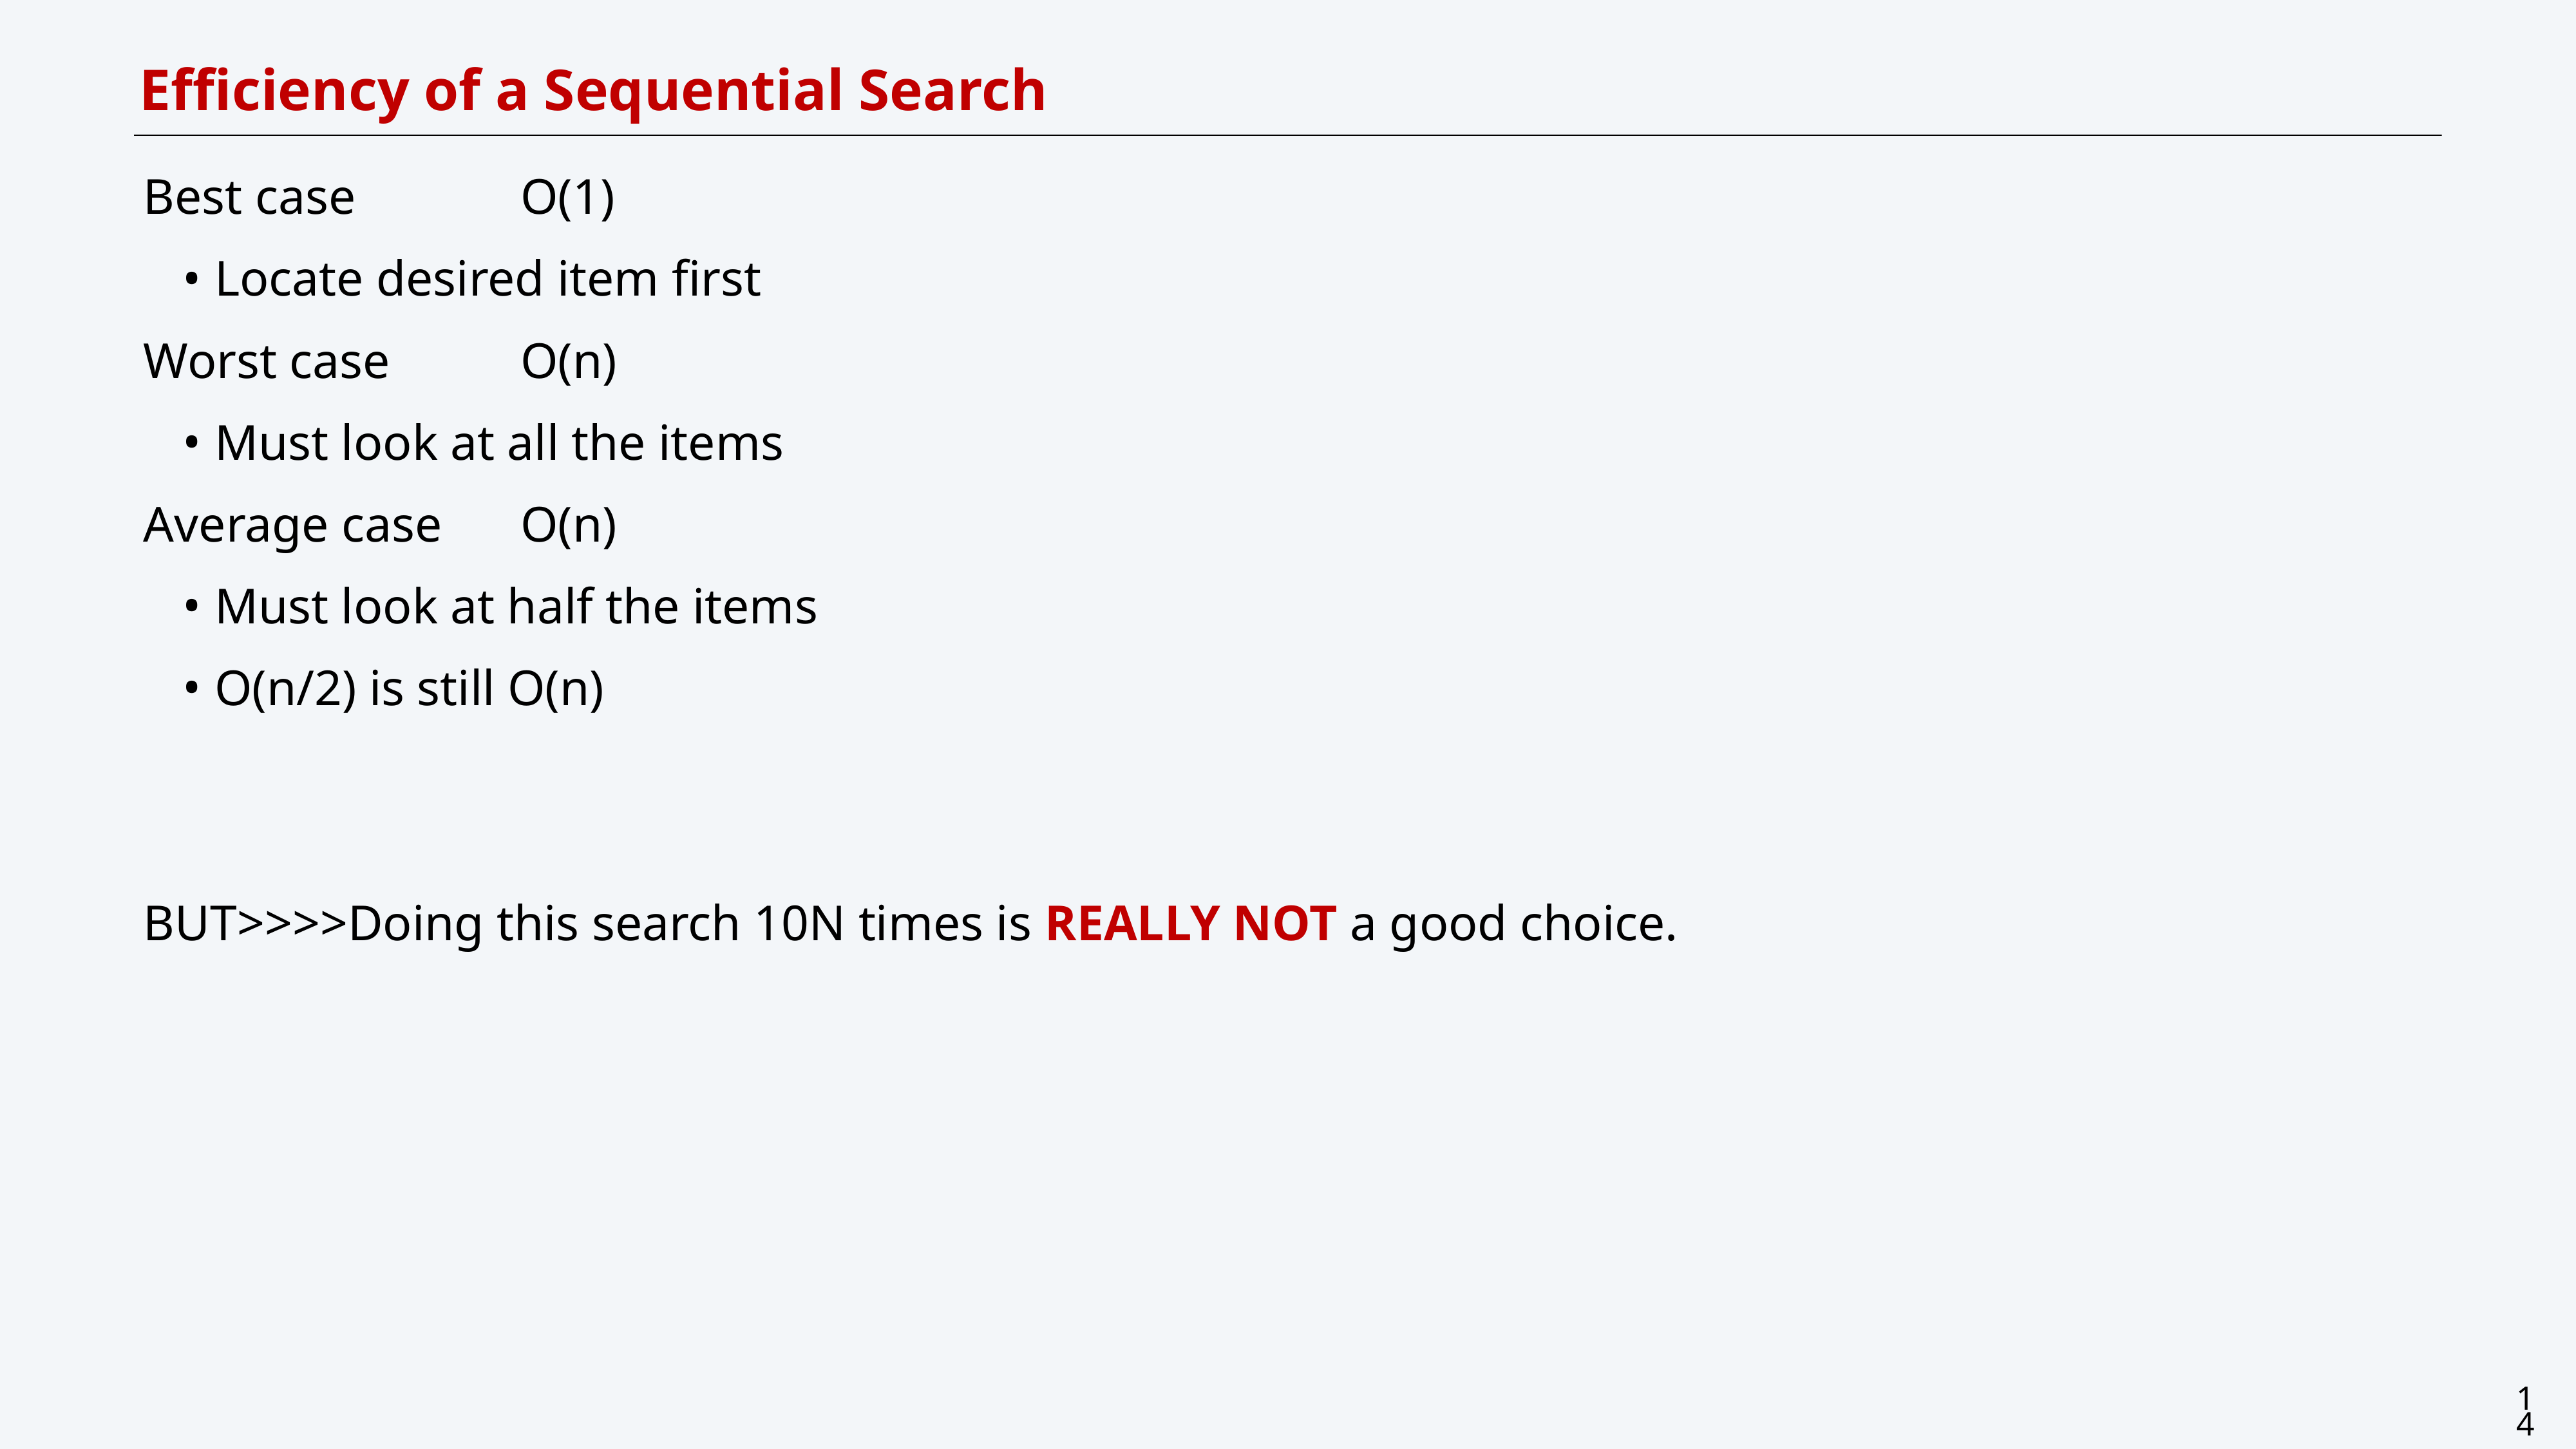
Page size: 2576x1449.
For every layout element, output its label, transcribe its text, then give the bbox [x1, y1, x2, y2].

slide_number 14 [2512, 1379, 2537, 1427]
title Efficiency of a Sequential Search [133, 39, 2320, 136]
list Best case O(1) Locate desired item first Worst case O(n) Must look at all the items Average case O(n) Must look at half the items O(n/2) is still O(n) BUT>>>>Doing this search 10N times is REALLY NOT a good choice. [128, 160, 2439, 1385]
